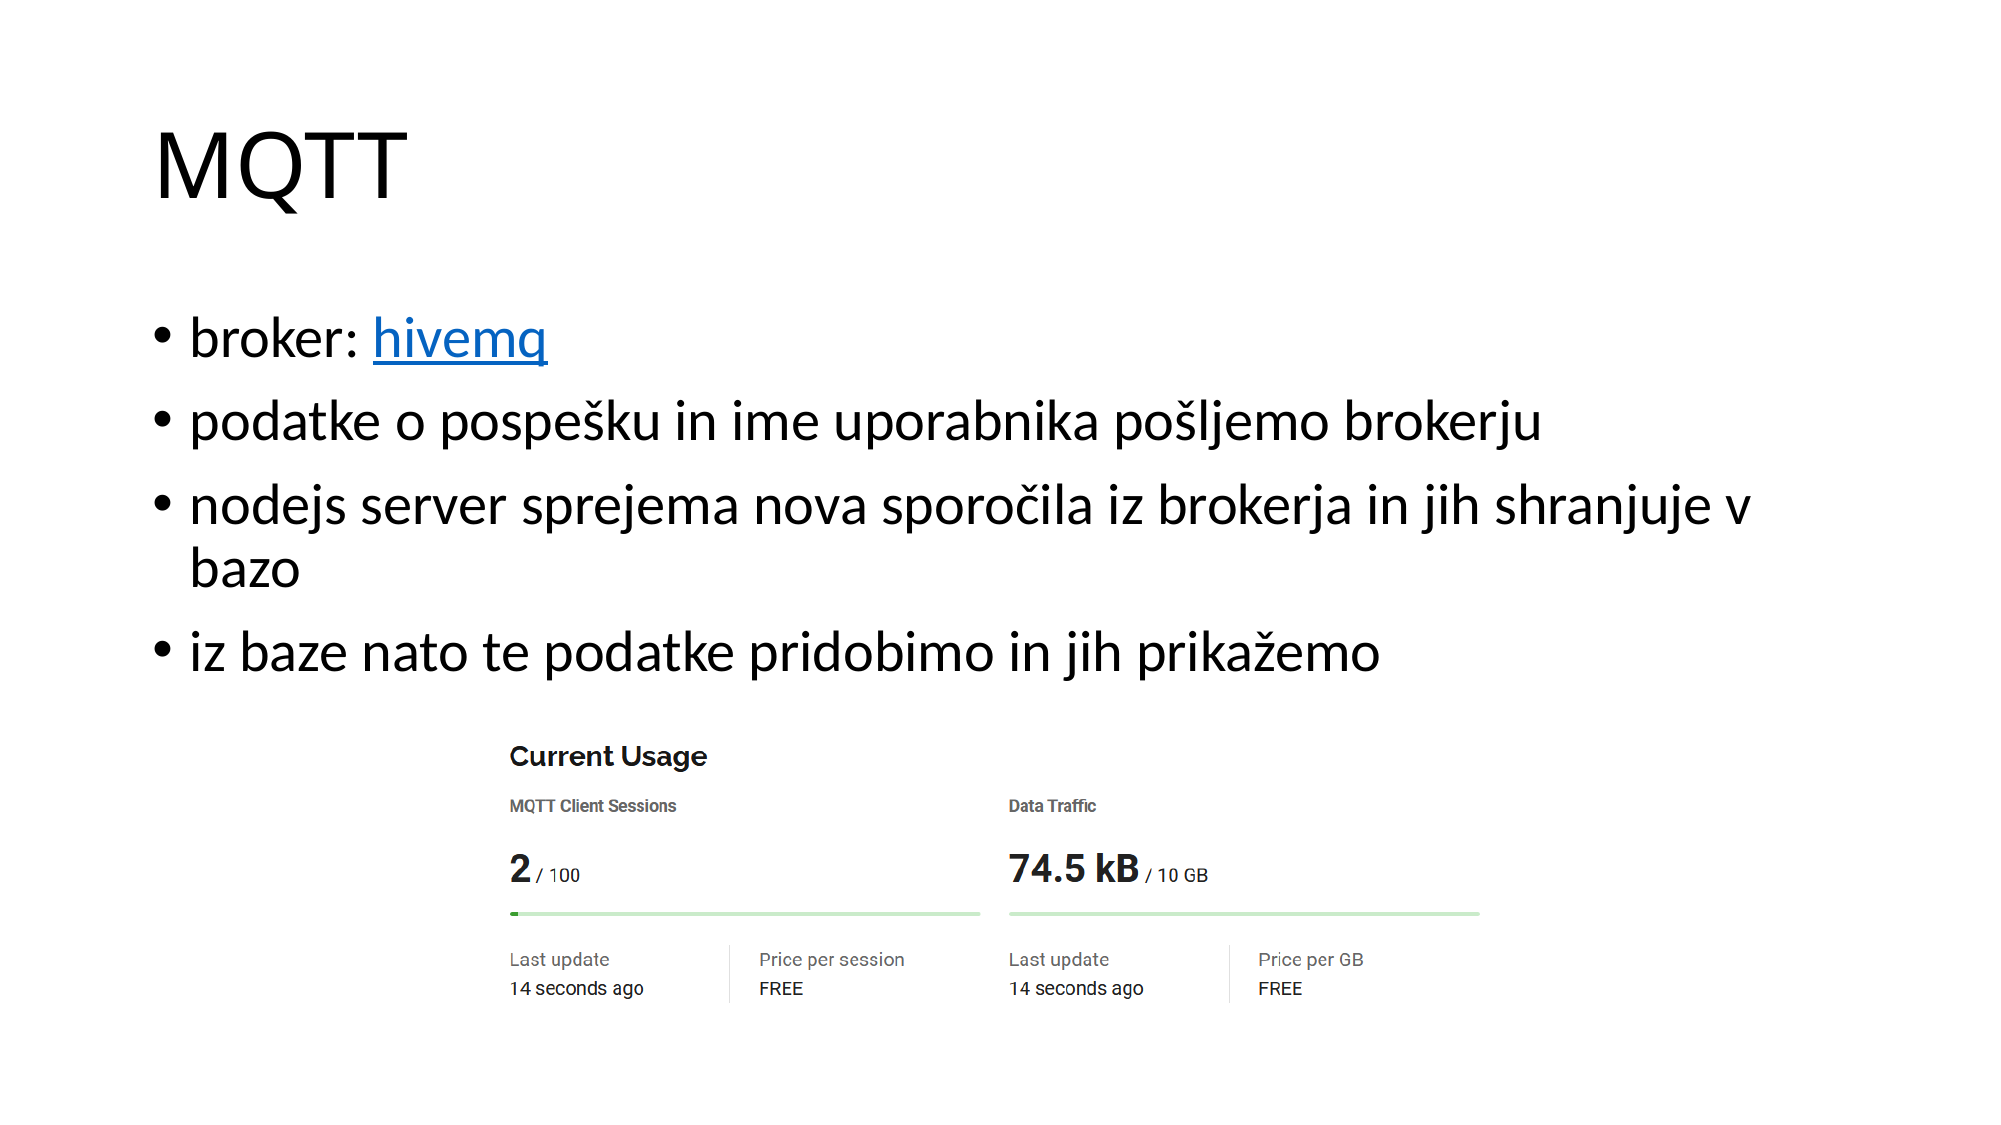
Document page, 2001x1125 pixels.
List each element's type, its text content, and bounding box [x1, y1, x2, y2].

picture [491, 730, 1492, 1030]
title MQTT [137, 59, 1863, 278]
list broker: hivemq podatke o pospešku in ime uporabnika pošljemo brokerju nodejs server sprejema nova sporočila iz brokerja in jih shranjuje v bazo iz baze nato te podatke pridobimo in jih prikažemo [137, 299, 1863, 1014]
